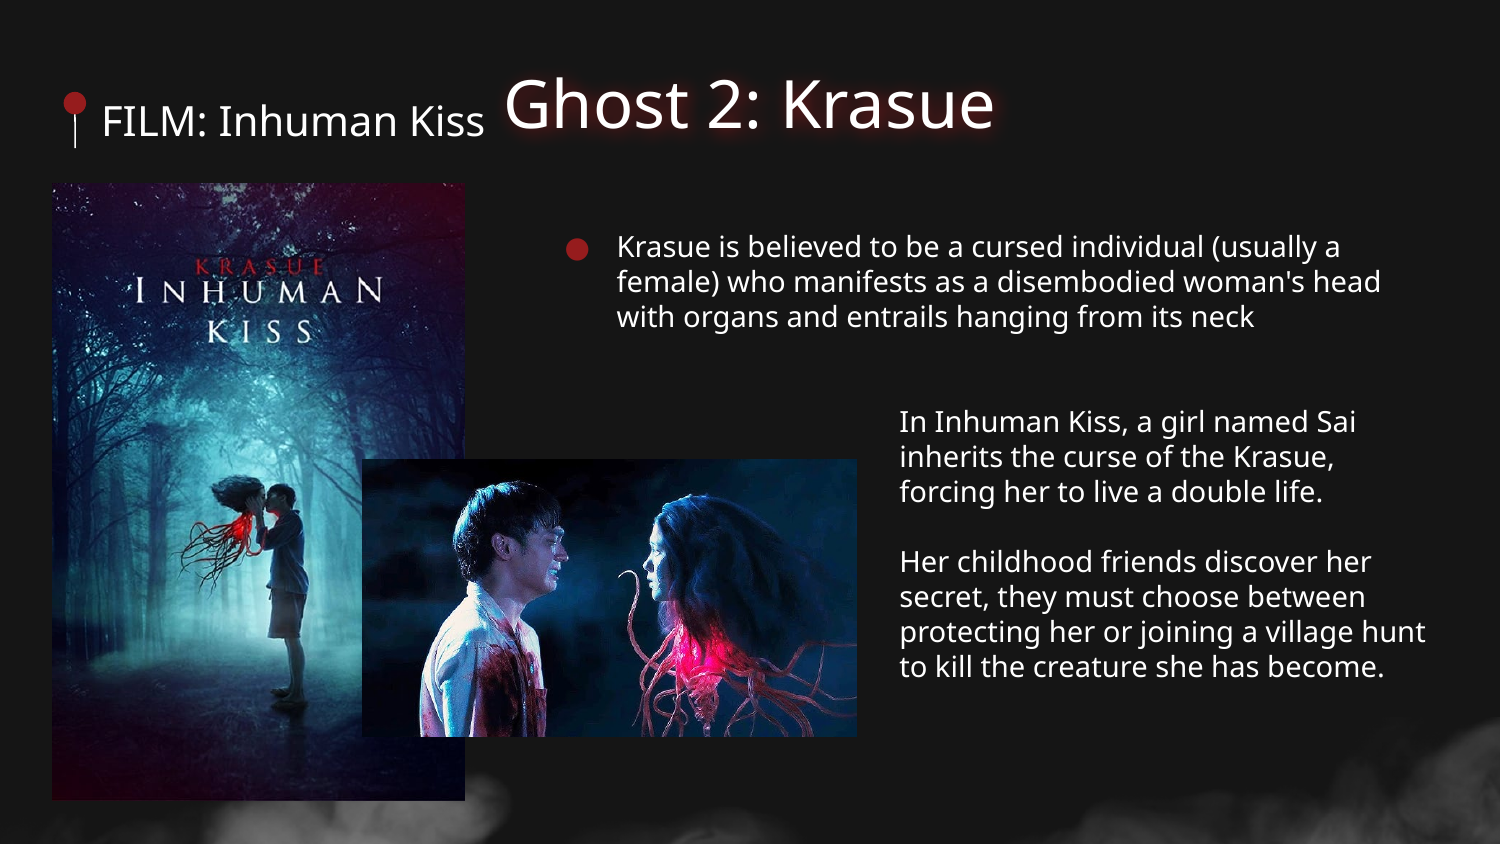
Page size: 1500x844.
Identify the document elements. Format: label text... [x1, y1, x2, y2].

title Ghost 2: Krasue [116, 55, 1383, 150]
text_box FILM: Inhuman Kiss [86, 79, 579, 160]
picture [0, 183, 1500, 844]
text_box In Inhuman Kiss, a girl named Sai inherits the curse of the Krasue, forcing her to live a double life. Her childhood friends discover her secret, they must choose between protecting her or joining a village hunt to kill the creature she has become. [884, 388, 1455, 699]
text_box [63, 91, 87, 149]
text_box Krasue is believed to be a cursed individual (usually a female) who manifests as a disembodied woman's head with organs and entrails hanging from its neck [522, 160, 1441, 472]
